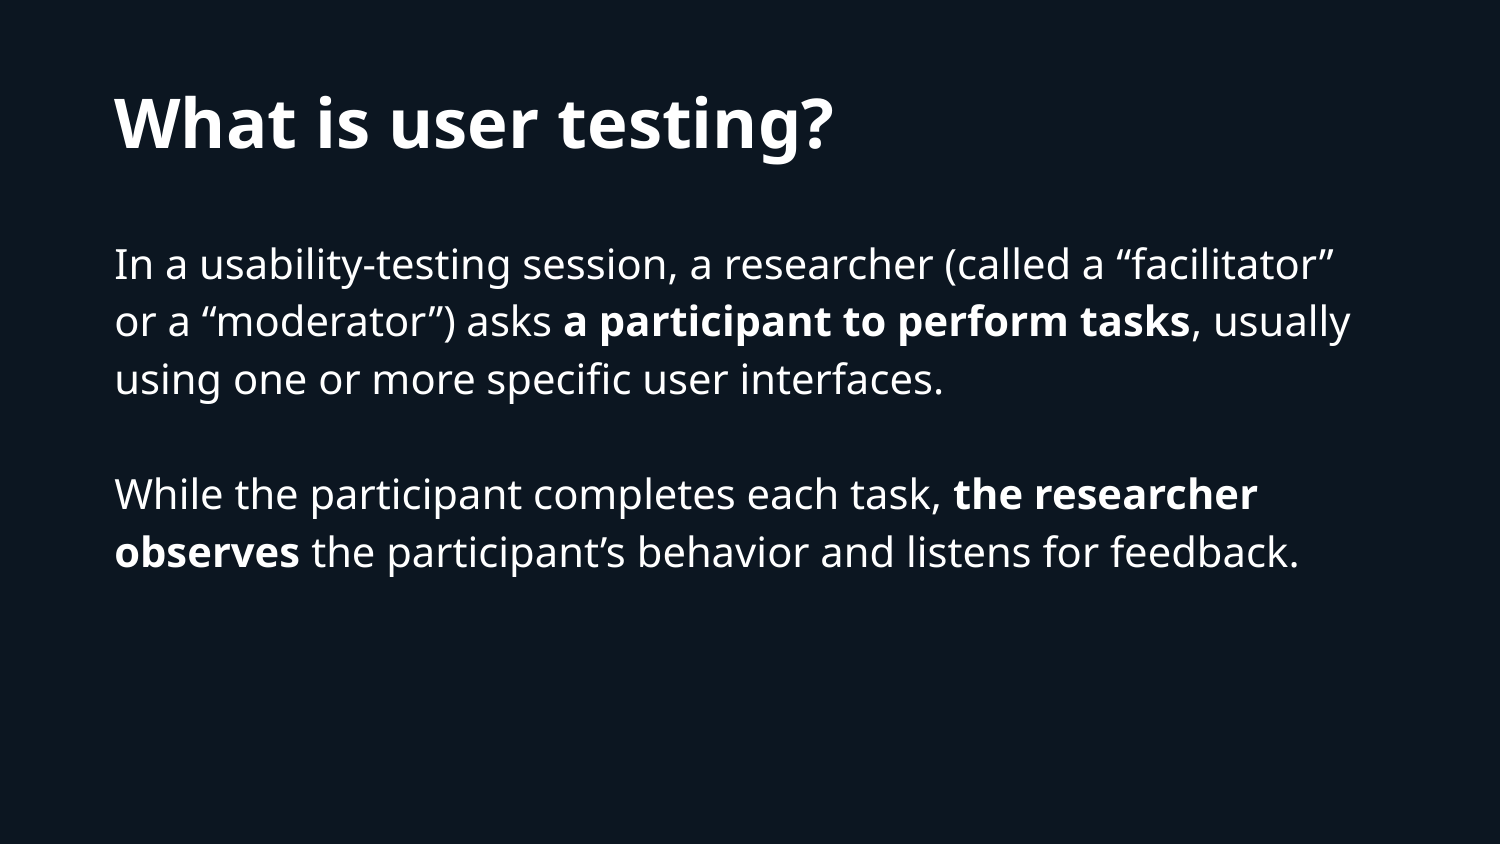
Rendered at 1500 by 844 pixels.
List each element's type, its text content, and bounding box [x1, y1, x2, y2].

title What is user testing? [103, 44, 1397, 208]
list In a usability-testing session, a researcher (called a “facilitator” or a “moderator”) asks a participant to perform tasks, usually using one or more specific user interfaces. While the participant completes each task, the researcher observes the participant’s behavior and listens for feedback. [103, 224, 1396, 760]
